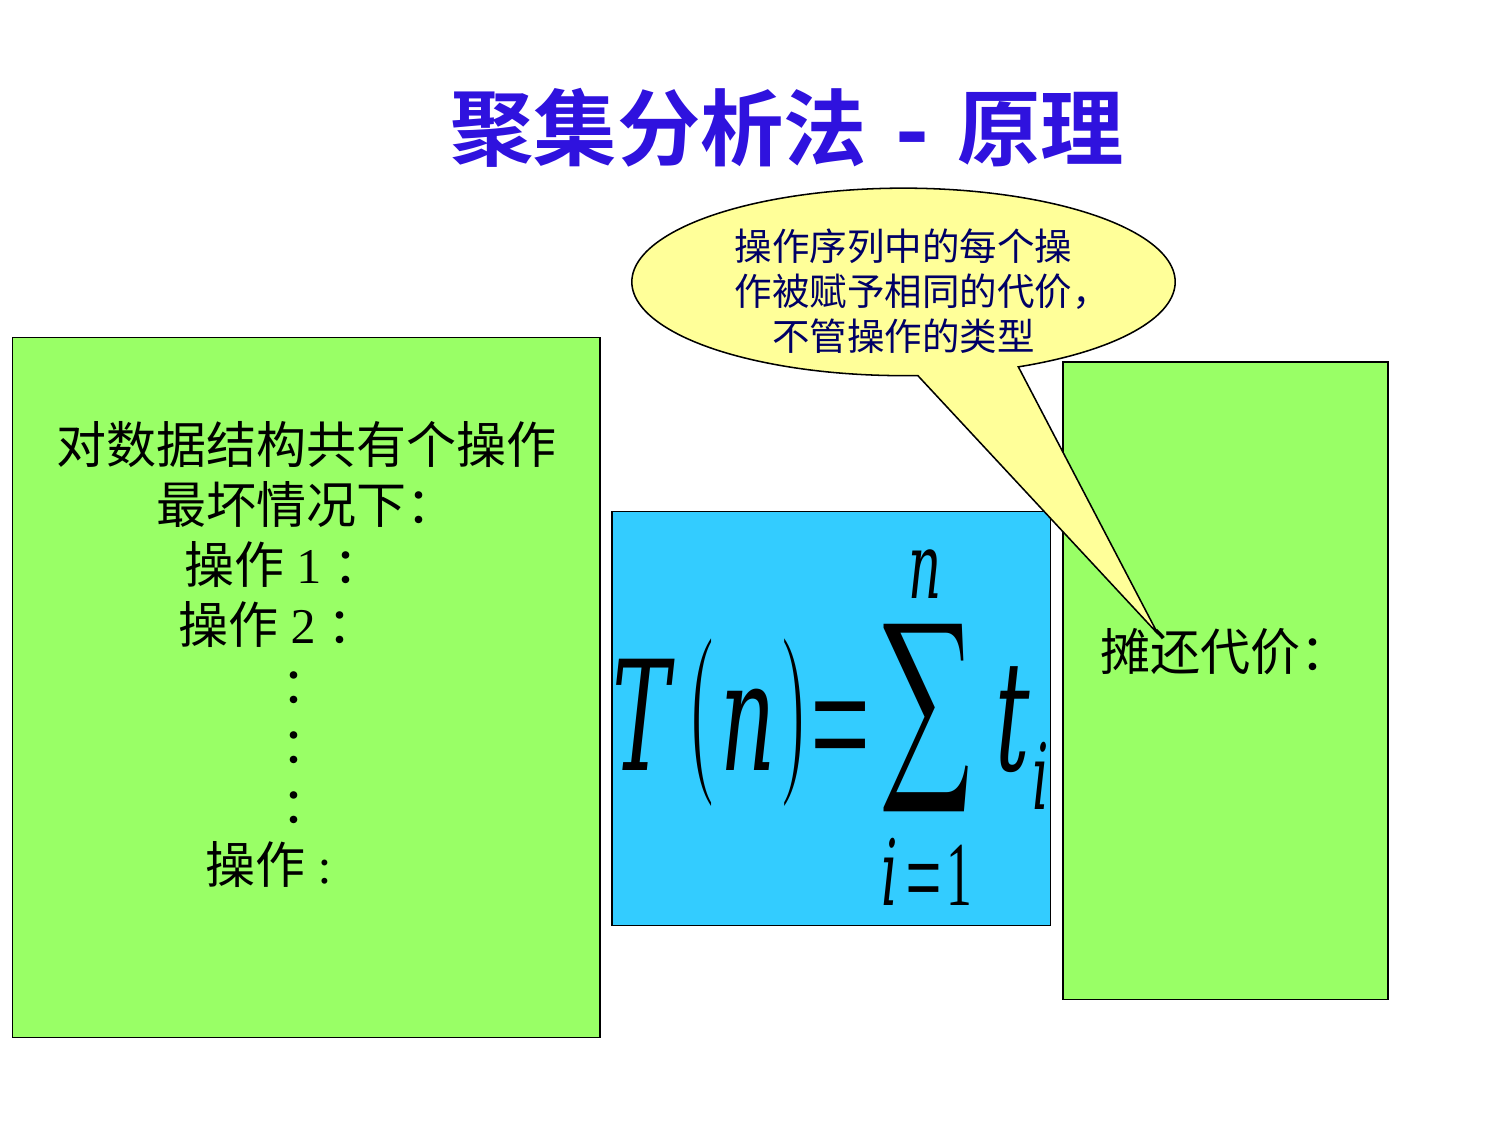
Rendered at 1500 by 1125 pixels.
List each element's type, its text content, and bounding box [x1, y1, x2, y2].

text_box 操作序列中的每个操作被赋予相同的代价，不管操作的类型 [631, 188, 1176, 634]
title 聚集分析法-原理 [112, 32, 1463, 221]
